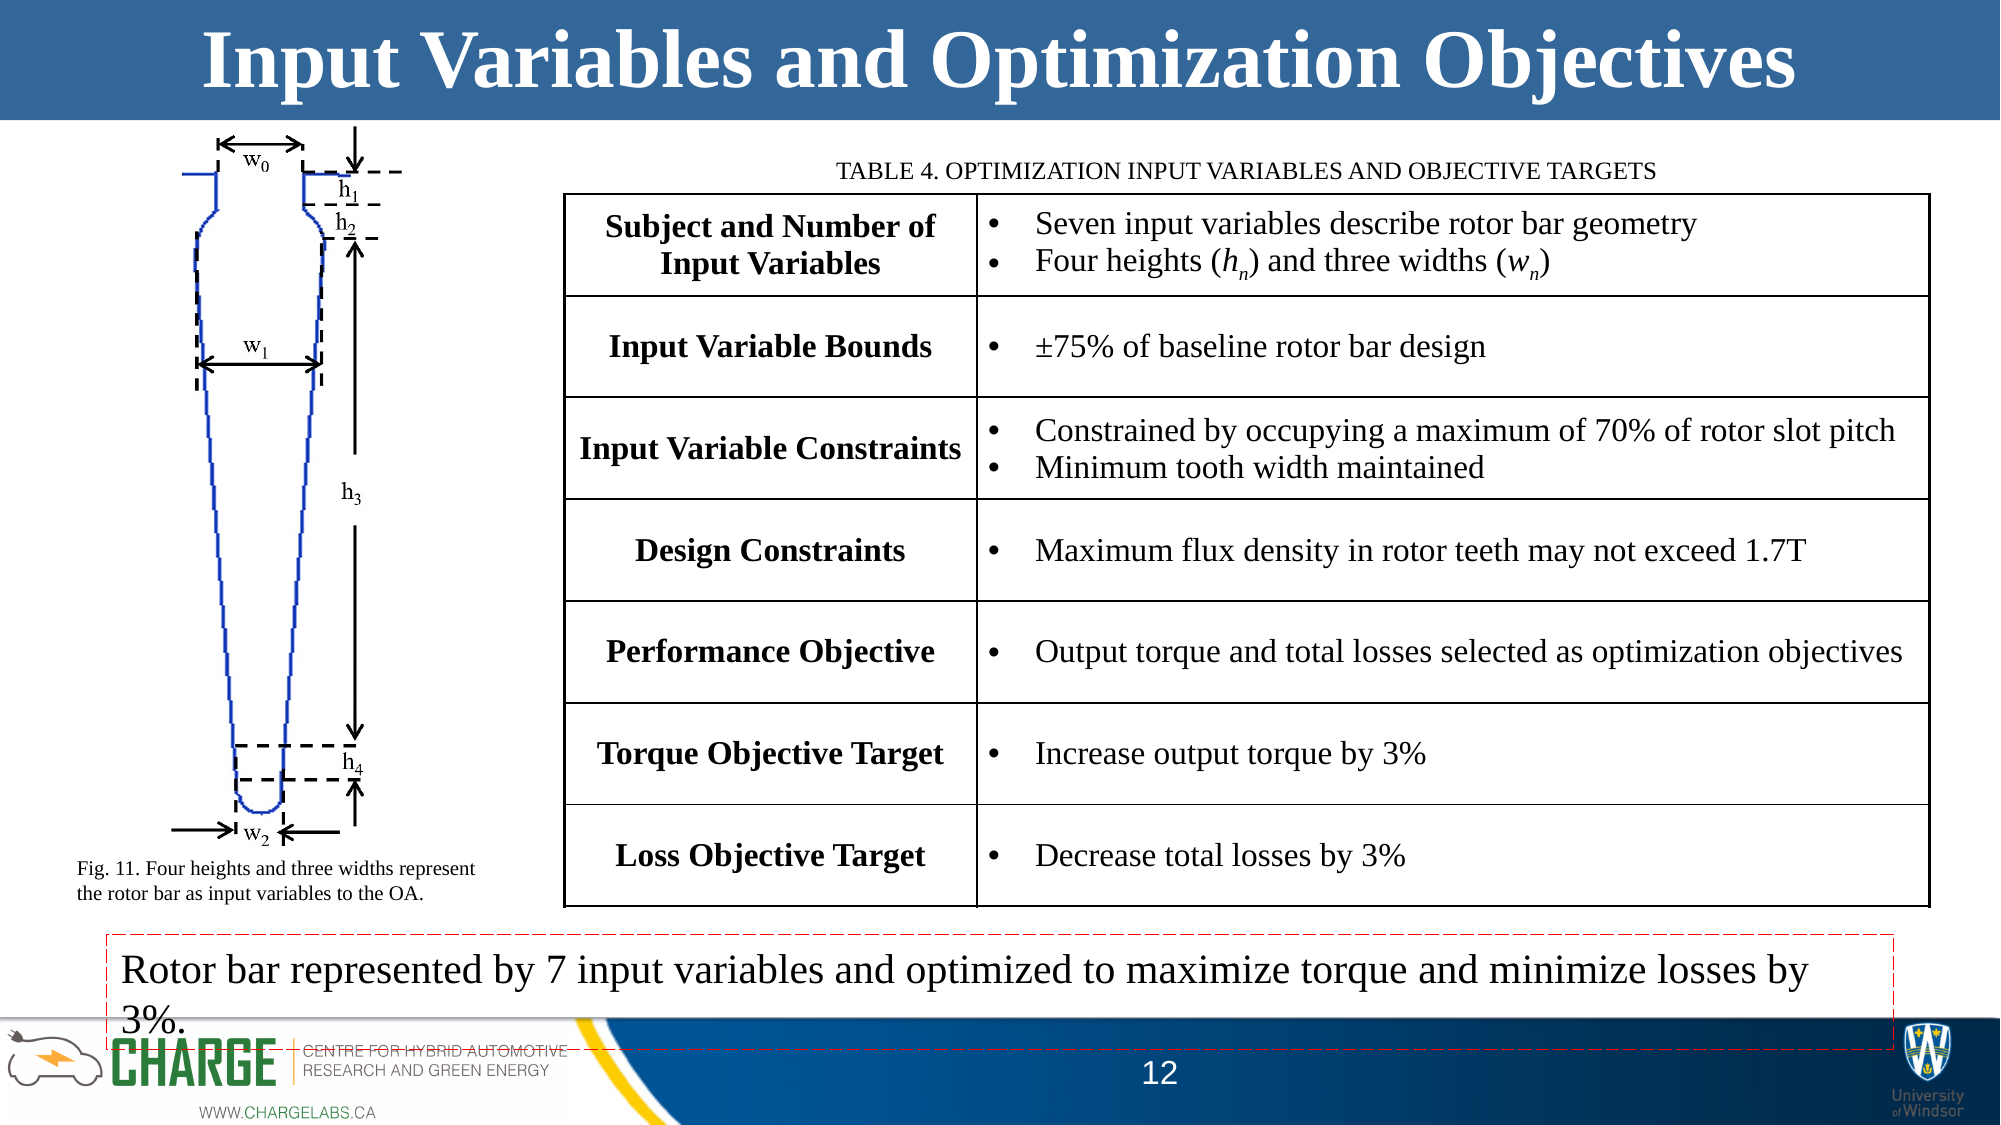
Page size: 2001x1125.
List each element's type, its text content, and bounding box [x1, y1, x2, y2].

table_header Subject and Number of Input Variables [566, 195, 976, 295]
table_cell Loss Objective Target [566, 805, 976, 905]
table_cell Increase output torque by 3% [978, 704, 1928, 804]
title Input Variables and Optimization Objectives [0, 0, 2000, 121]
table_cell Output torque and total losses selected as optimization objectives [978, 602, 1928, 702]
text_box Table 4. Optimization Input Variables and Objective Targets [564, 146, 1930, 192]
table_cell Torque Objective Target [566, 704, 976, 804]
table_header Seven input variables describe rotor bar geometry Four heights (hn) and three widths (wn) [978, 195, 1928, 295]
table_cell Constrained by occupying a maximum of 70% of rotor slot pitch Minimum tooth width maintained [978, 398, 1928, 498]
picture [171, 126, 404, 861]
table_cell ±75% of baseline rotor bar design [978, 297, 1928, 396]
table_cell Input Variable Constraints [566, 398, 976, 498]
picture [0, 1017, 2000, 1125]
text_box Fig. 11. Four heights and three widths represent the rotor bar as input variables to the OA. [62, 847, 514, 913]
table_cell Maximum flux density in rotor teeth may not exceed 1.7T [978, 500, 1928, 600]
table_cell Design Constraints [566, 500, 976, 600]
table_cell Decrease total losses by 3% [978, 805, 1928, 905]
table_cell Performance Objective [566, 602, 976, 702]
text_box Rotor bar represented by 7 input variables and optimized to maximize torque and minimize losses by 3%. [106, 934, 1894, 1050]
table_cell Input Variable Bounds [566, 297, 976, 396]
